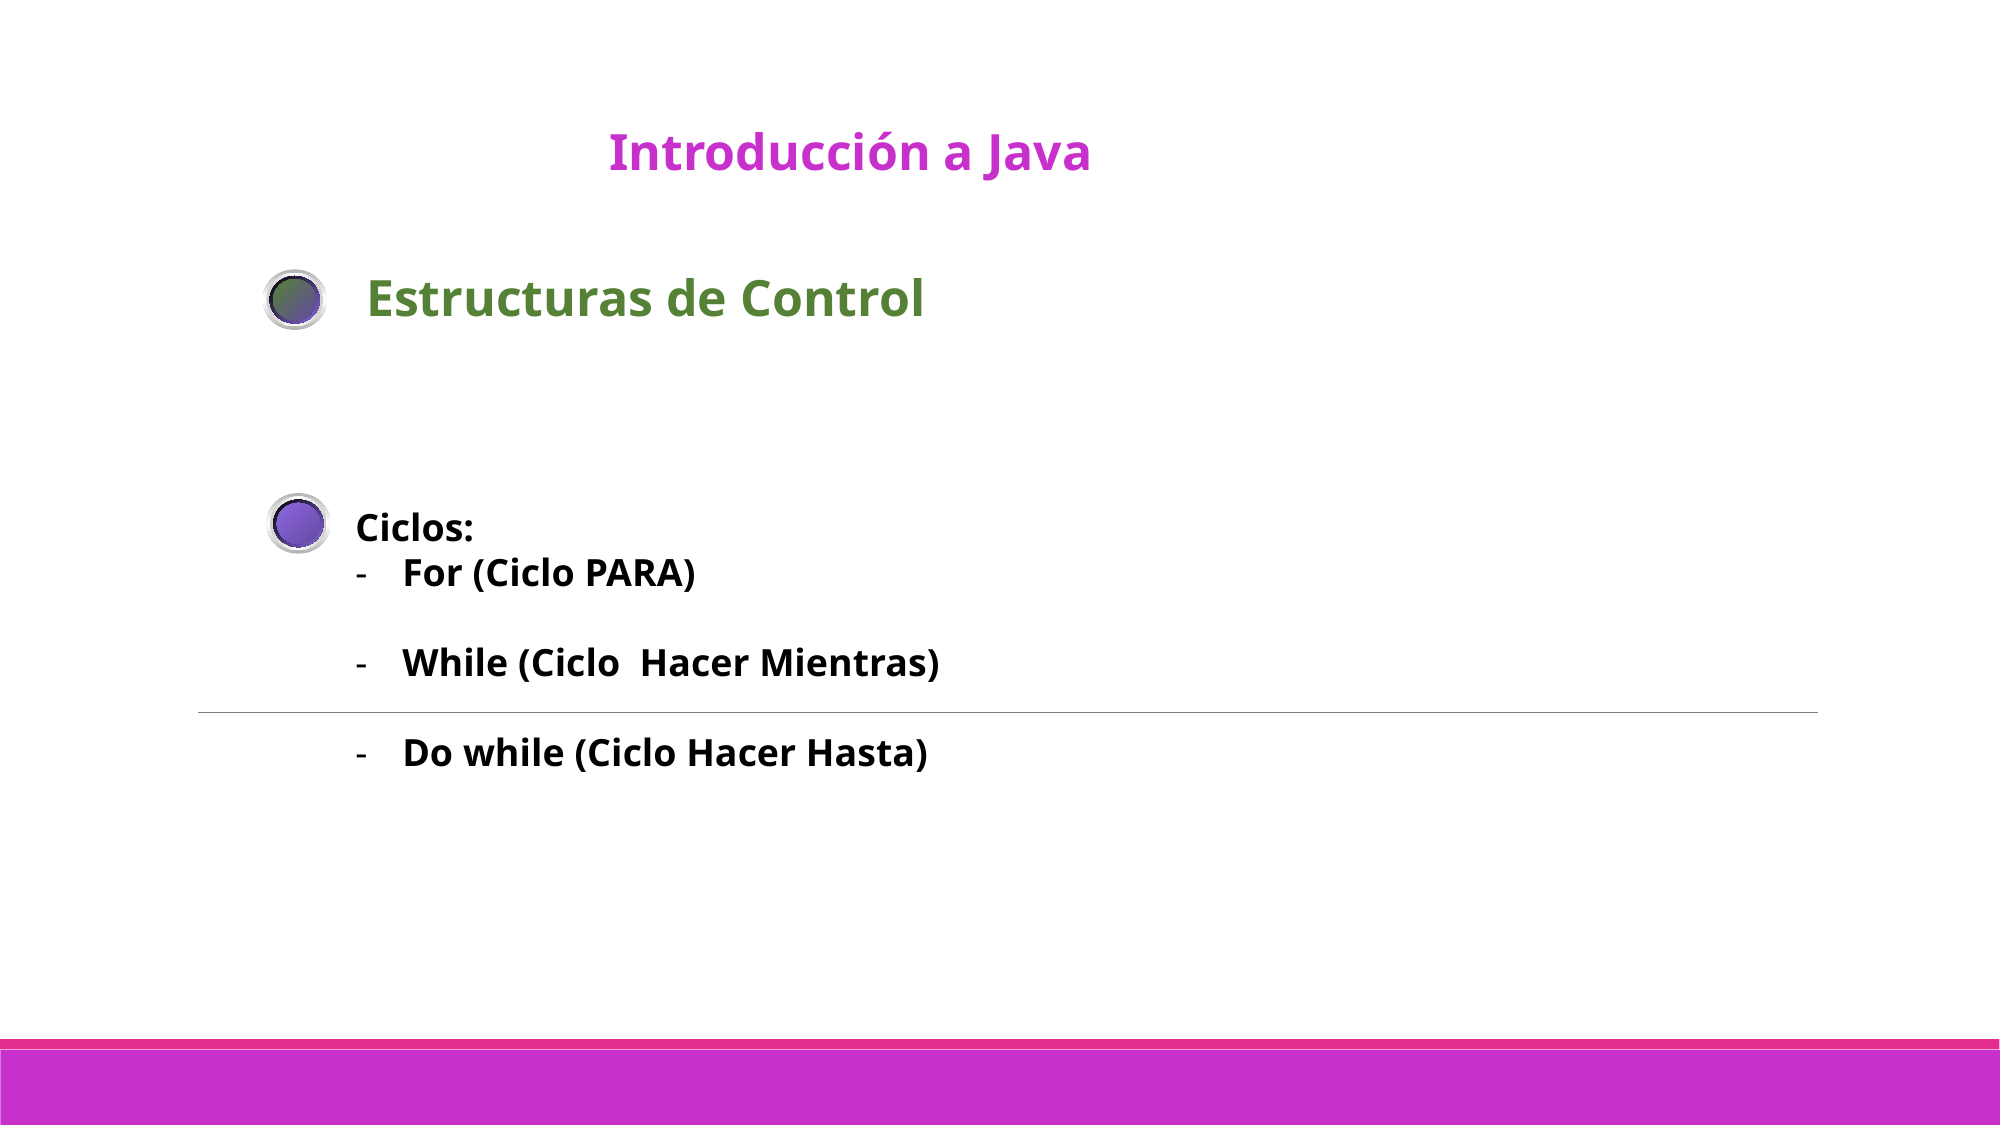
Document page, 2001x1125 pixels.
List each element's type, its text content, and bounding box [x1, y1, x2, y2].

text_box Ciclos: For (Ciclo PARA) While (Ciclo Hacer Mientras) Do while (Ciclo Hacer Hasta) [340, 496, 1689, 782]
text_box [262, 268, 328, 331]
text_box Estructuras de Control [351, 259, 1808, 335]
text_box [265, 492, 331, 555]
text_box Introducción a Java [594, 112, 1694, 188]
